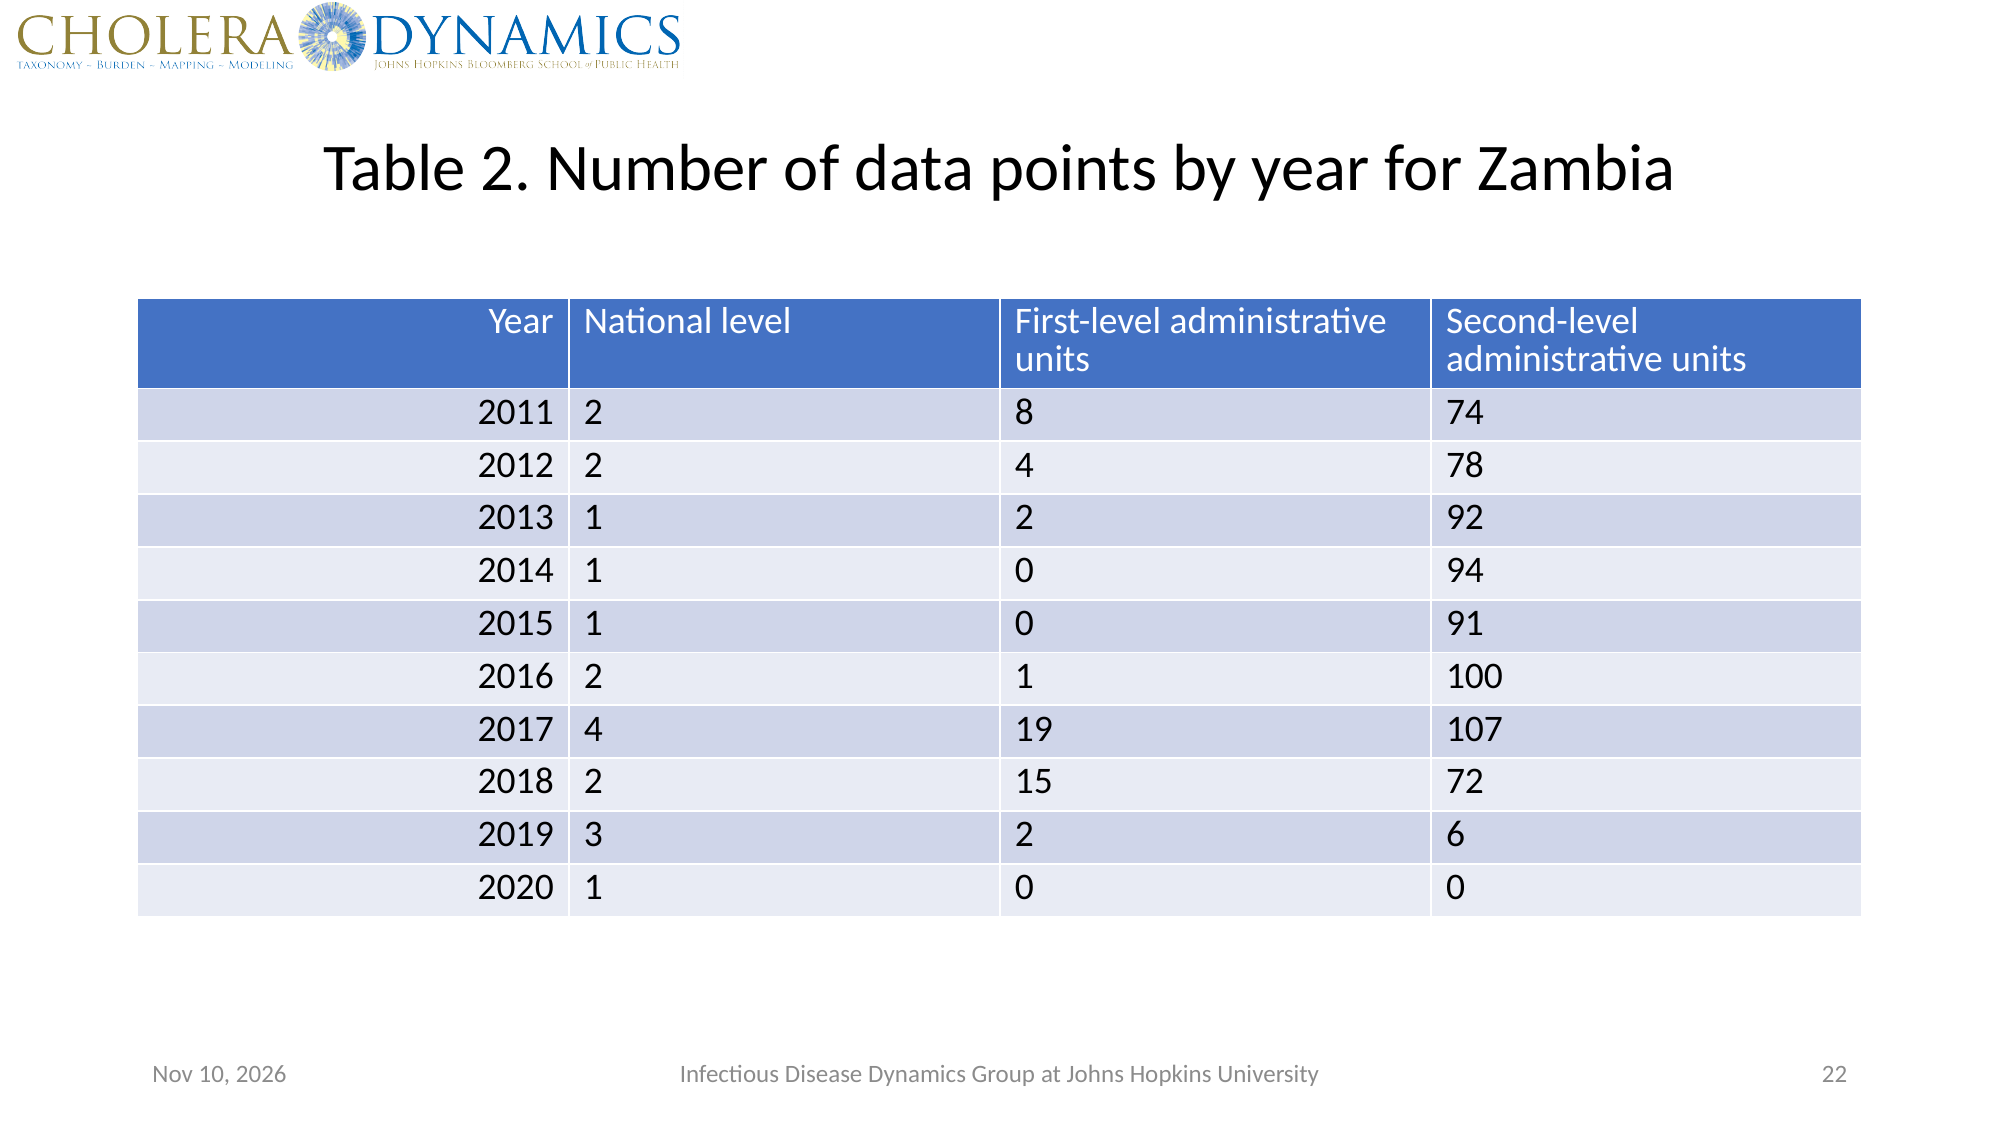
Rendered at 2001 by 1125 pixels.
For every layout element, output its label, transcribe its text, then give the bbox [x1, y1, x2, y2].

table_cell 2020 [138, 865, 568, 916]
table_cell 1 [570, 495, 999, 546]
table_cell 72 [1432, 759, 1861, 810]
table_cell 2018 [138, 759, 568, 810]
title Table 2. Number of data points by year for Zambia [137, 59, 1863, 278]
table_cell 78 [1432, 442, 1861, 493]
table_cell 2 [570, 442, 999, 493]
picture [0, 0, 684, 79]
table_cell 2017 [138, 706, 568, 757]
table_cell 0 [1001, 601, 1430, 652]
table_cell 1 [1001, 653, 1430, 704]
table_cell 3 [570, 812, 999, 863]
table_cell 0 [1001, 548, 1430, 599]
table_cell 2013 [138, 495, 568, 546]
table_cell 94 [1432, 548, 1861, 599]
table_cell 91 [1432, 601, 1861, 652]
table_cell 1 [570, 865, 999, 916]
table_cell 1 [570, 601, 999, 652]
table_cell 92 [1432, 495, 1861, 546]
table_cell 8 [1001, 389, 1430, 440]
table_cell 15 [1001, 759, 1430, 810]
table_header First-level administrative units [1001, 299, 1430, 388]
table_cell 0 [1001, 865, 1430, 916]
table_cell 2 [570, 389, 999, 440]
table_cell 2019 [138, 812, 568, 863]
slide_number 22 [1412, 1042, 1863, 1103]
table_cell 2016 [138, 653, 568, 704]
slide_number 12-Jan-24 [137, 1042, 588, 1103]
table_cell 6 [1432, 812, 1861, 863]
table_cell 2 [570, 759, 999, 810]
table_cell 2011 [138, 389, 568, 440]
table_header Year [138, 299, 568, 388]
table_cell 100 [1432, 653, 1861, 704]
table_cell 4 [1001, 442, 1430, 493]
table_cell 2014 [138, 548, 568, 599]
table_cell 2 [1001, 495, 1430, 546]
table_cell 107 [1432, 706, 1861, 757]
table_header Second-level administrative units [1432, 299, 1861, 388]
table_cell 1 [570, 548, 999, 599]
table_cell 2012 [138, 442, 568, 493]
table_cell 19 [1001, 706, 1430, 757]
table_cell 0 [1432, 865, 1861, 916]
table_cell 4 [570, 706, 999, 757]
footer Infectious Disease Dynamics Group at Johns Hopkins University [662, 1042, 1338, 1103]
table_cell 2 [570, 653, 999, 704]
table_header National level [570, 299, 999, 388]
table_cell 2 [1001, 812, 1430, 863]
table_cell 74 [1432, 389, 1861, 440]
table_cell 2015 [138, 601, 568, 652]
